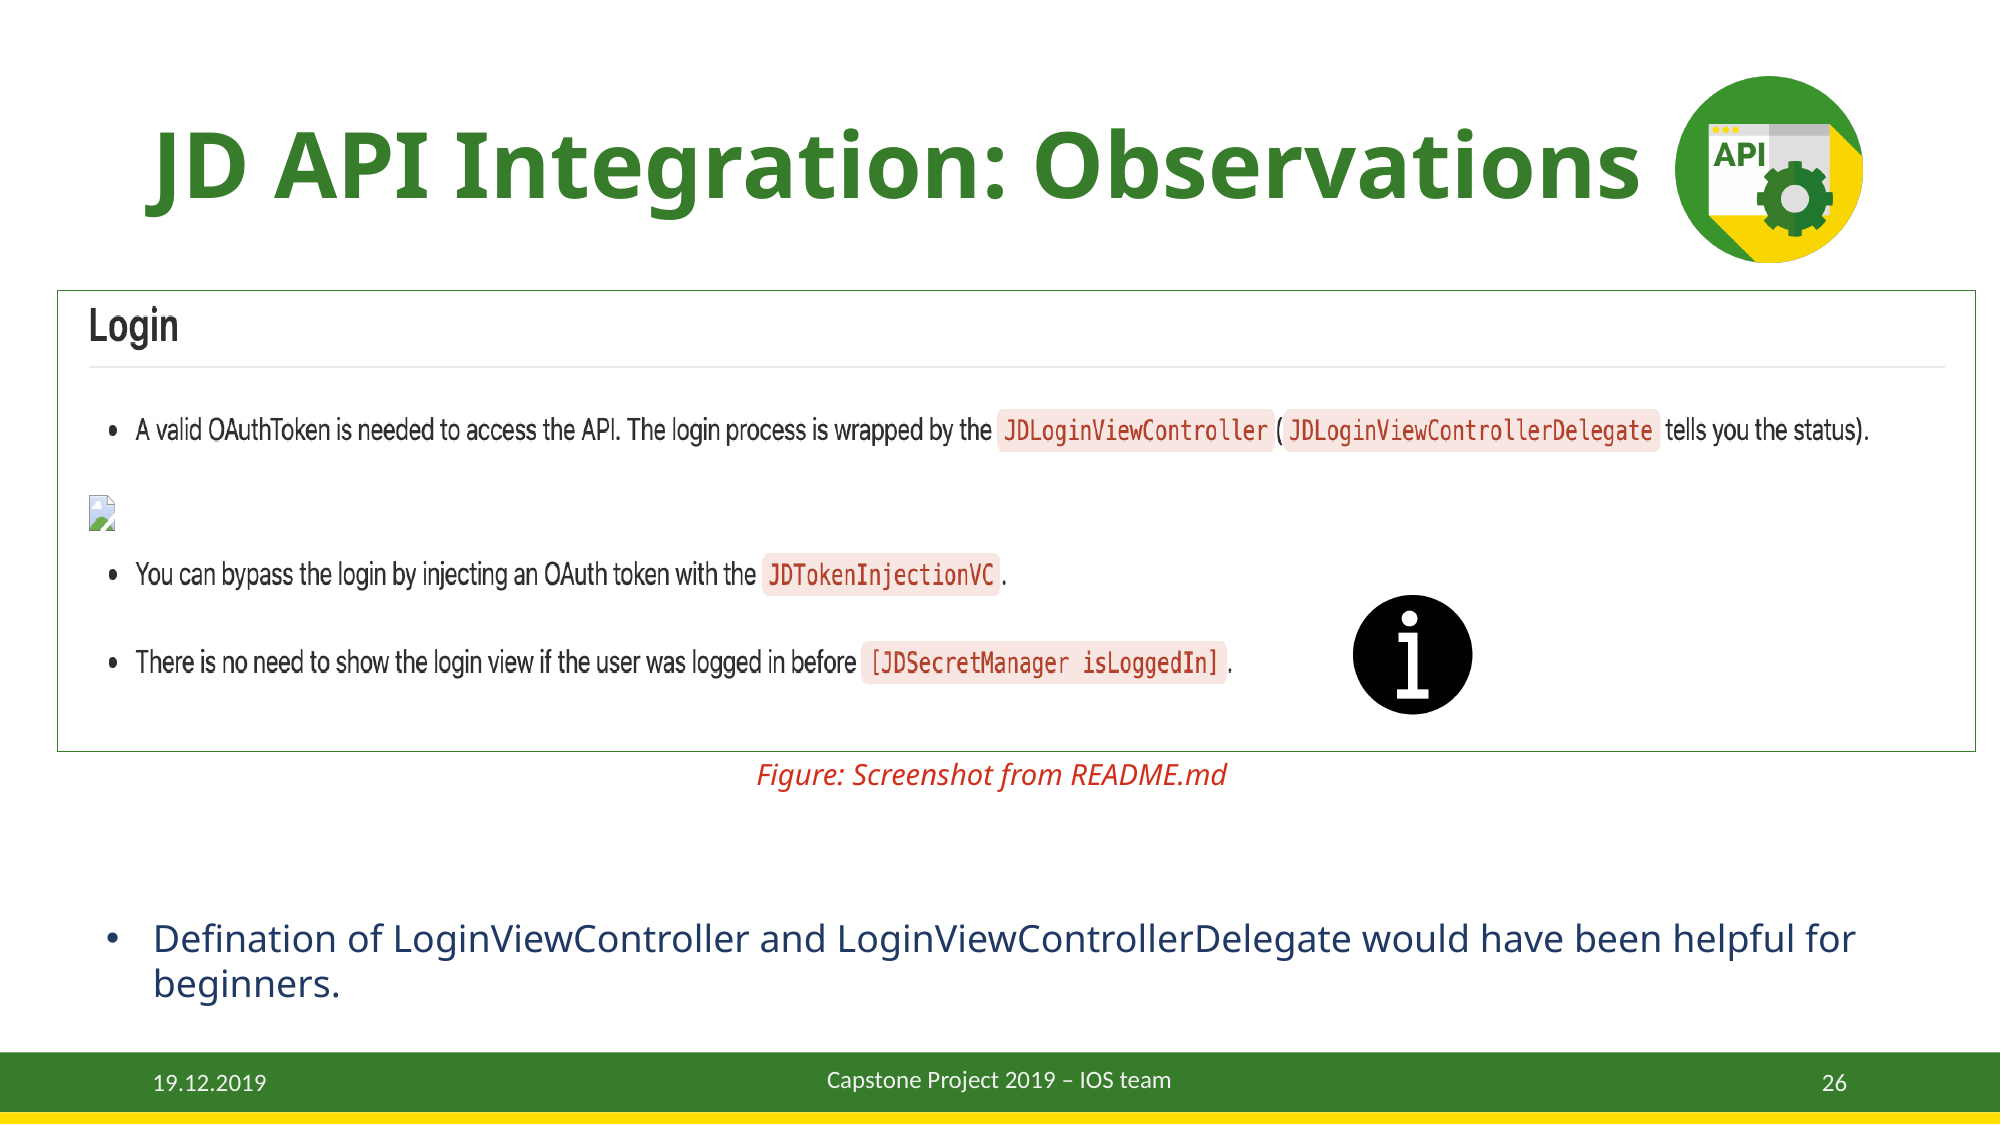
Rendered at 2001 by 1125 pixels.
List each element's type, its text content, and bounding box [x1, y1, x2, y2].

text_box [1863, 1051, 2000, 1111]
text_box [0, 1051, 137, 1111]
title JD API Integration: Observations [137, 59, 1863, 278]
footer Capstone Project 2019 – IOS team [662, 1048, 1338, 1109]
text_box [588, 1051, 1412, 1111]
text_box [0, 1111, 2000, 1125]
picture [57, 290, 1976, 752]
picture [1675, 76, 1863, 263]
text_box Defination of LoginViewController and LoginViewControllerDelegate would have been helpful for beginners. [91, 907, 1976, 1013]
slide_number 26 [1412, 1051, 1863, 1112]
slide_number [137, 1051, 588, 1112]
text_box Figure: Screenshot from README.md [241, 752, 1744, 799]
